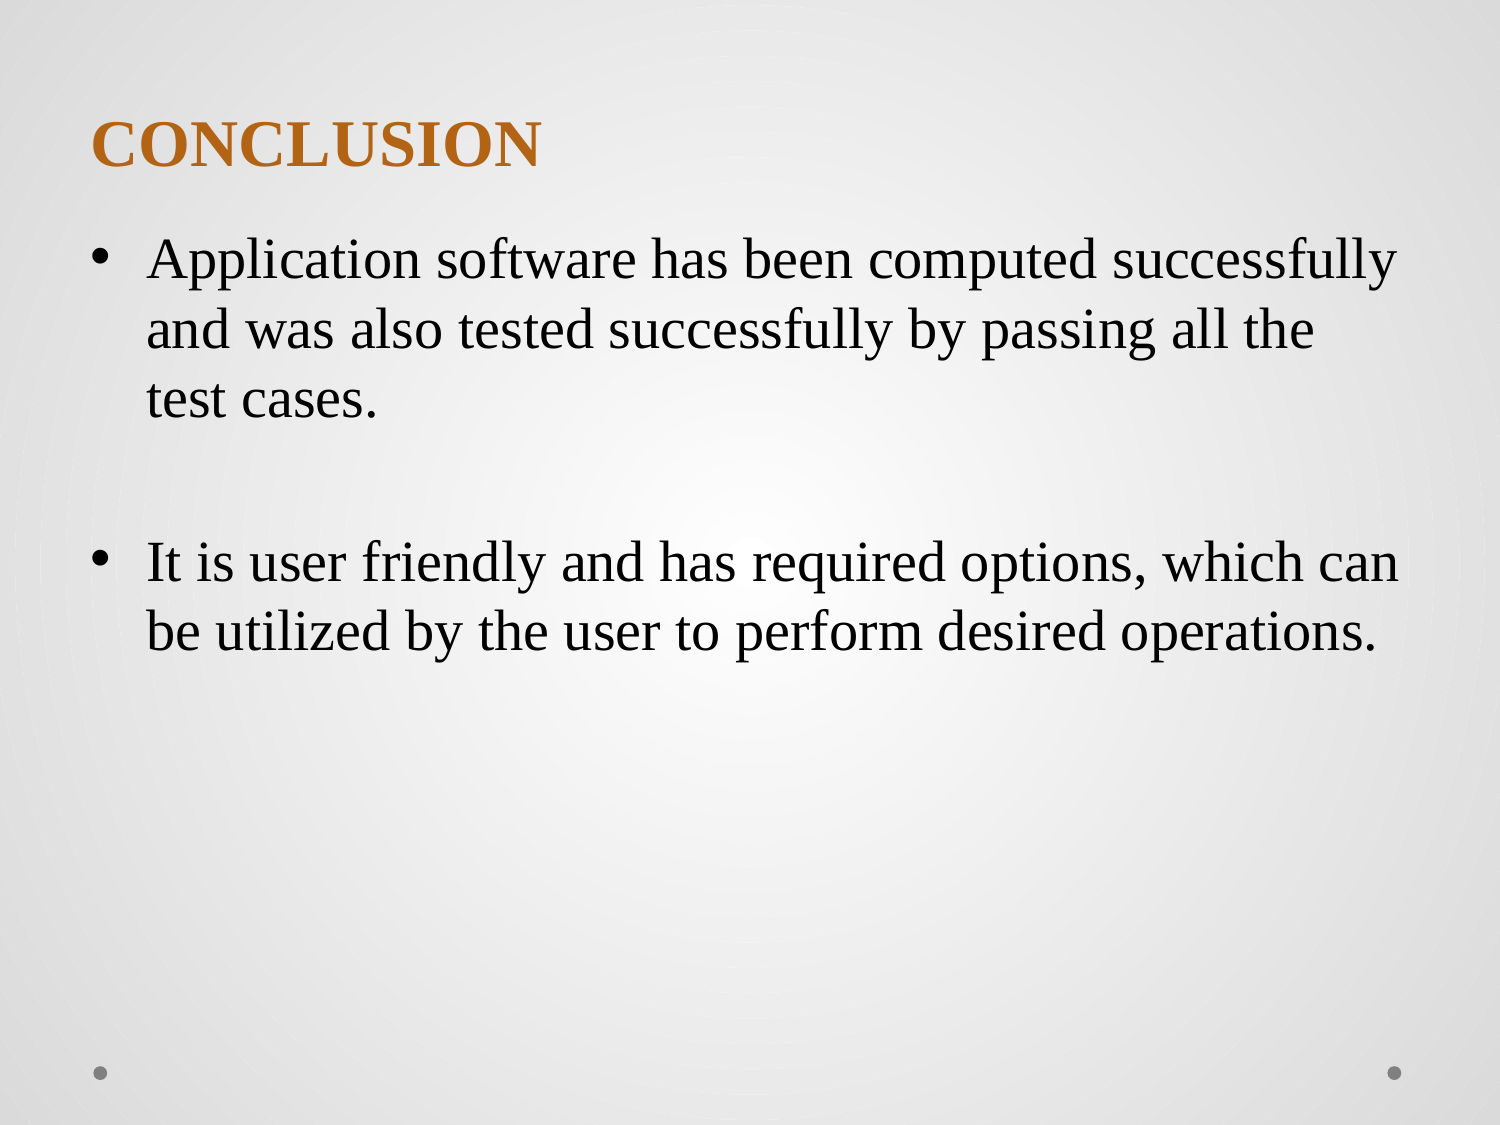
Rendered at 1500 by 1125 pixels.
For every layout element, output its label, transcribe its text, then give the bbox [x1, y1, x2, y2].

list Application software has been computed successfully and was also tested successfully by passing all the test cases. It is user friendly and has required options, which can be utilized by the user to perform desired operations. [75, 212, 1425, 1005]
title CONCLUSION [75, 62, 1425, 188]
